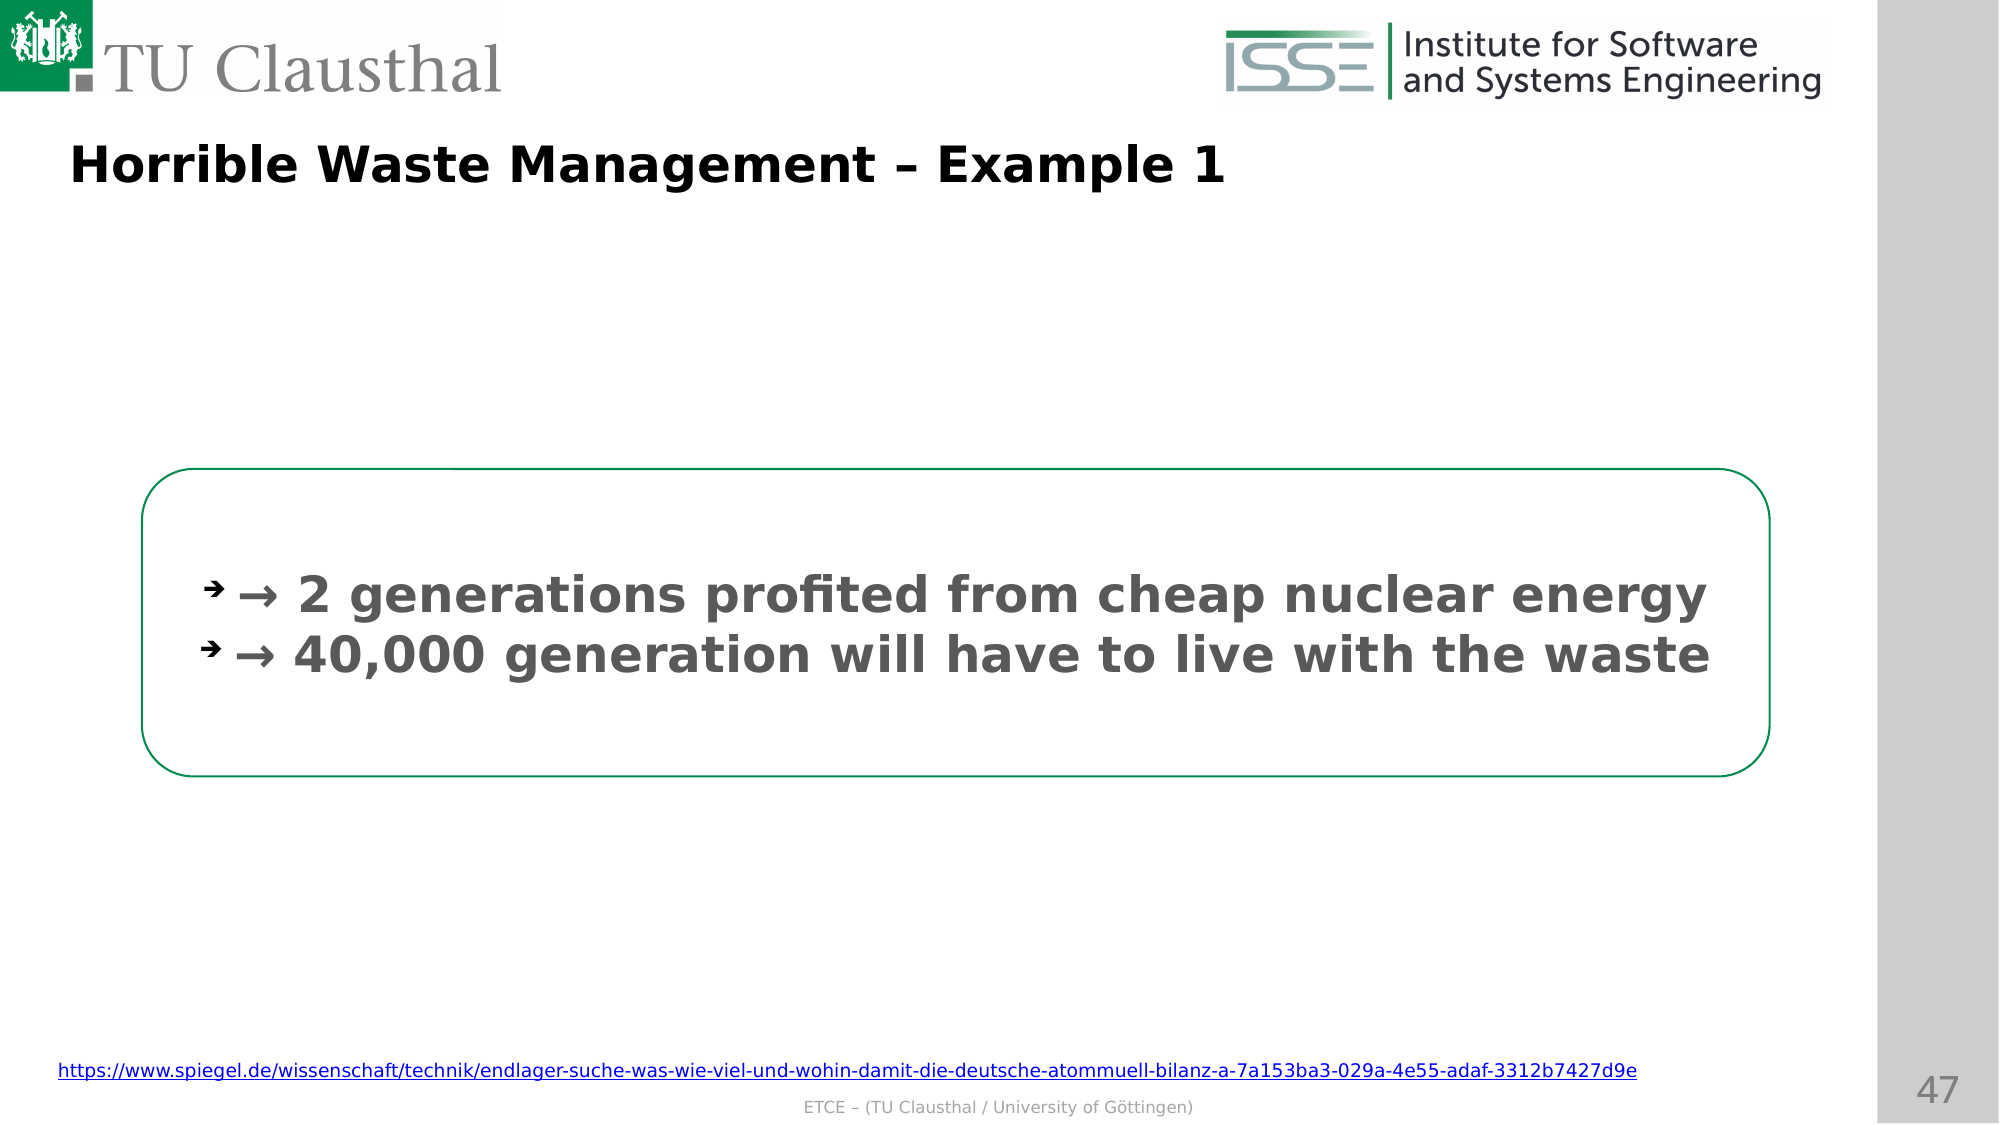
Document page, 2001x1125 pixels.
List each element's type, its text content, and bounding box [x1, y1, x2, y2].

picture [0, 0, 501, 92]
picture [1218, 22, 1826, 106]
text_box → 40,000 generations will have to live with the waste [54, 208, 1818, 1034]
text_box Horrible Waste Management – Example 1 [54, 125, 1818, 207]
text_box https://www.spiegel.de/wissenschaft/technik/endlager-suche-was-wie-viel-und-wohin-damit-die-deutsche-atommuell-bilanz-a-7a153ba3-029a-4e55-adaf-3312b7427d9e [43, 1051, 1828, 1089]
text_box → 2 generations profited from cheap nuclear energy → 40,000 generation will have to live with the waste [140, 467, 1771, 778]
